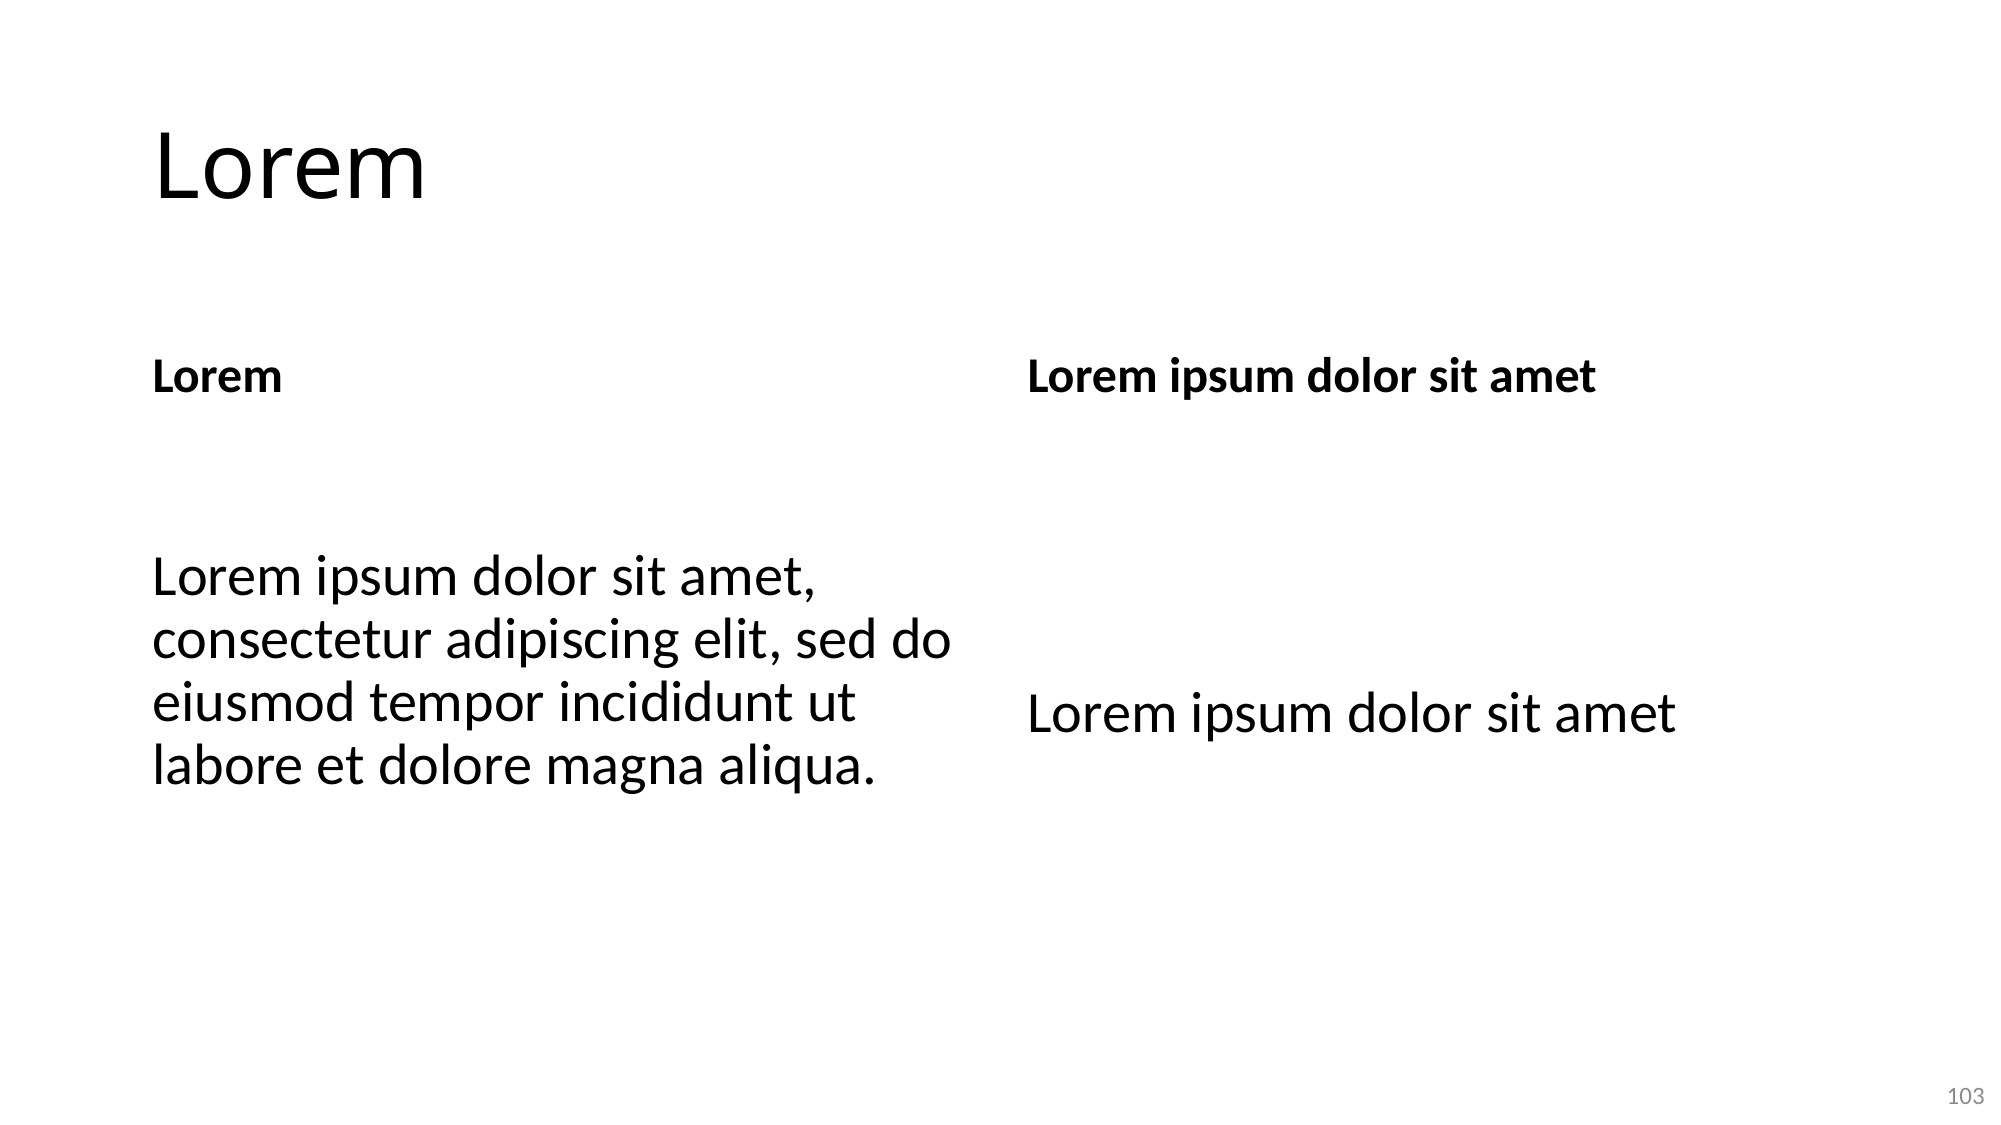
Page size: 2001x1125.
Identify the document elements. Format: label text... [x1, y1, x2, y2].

list Lorem ipsum dolor sit amet, consectetur adipiscing elit, sed do eiusmod tempor incididunt ut labore et dolore magna aliqua. [137, 410, 984, 1016]
slide_number 103 [1902, 1065, 2000, 1125]
list Lorem ipsum dolor sit amet [1012, 410, 1863, 1016]
list Lorem ipsum dolor sit amet [1012, 275, 1863, 410]
list Lorem [137, 275, 984, 410]
title Lorem [137, 59, 1863, 278]
